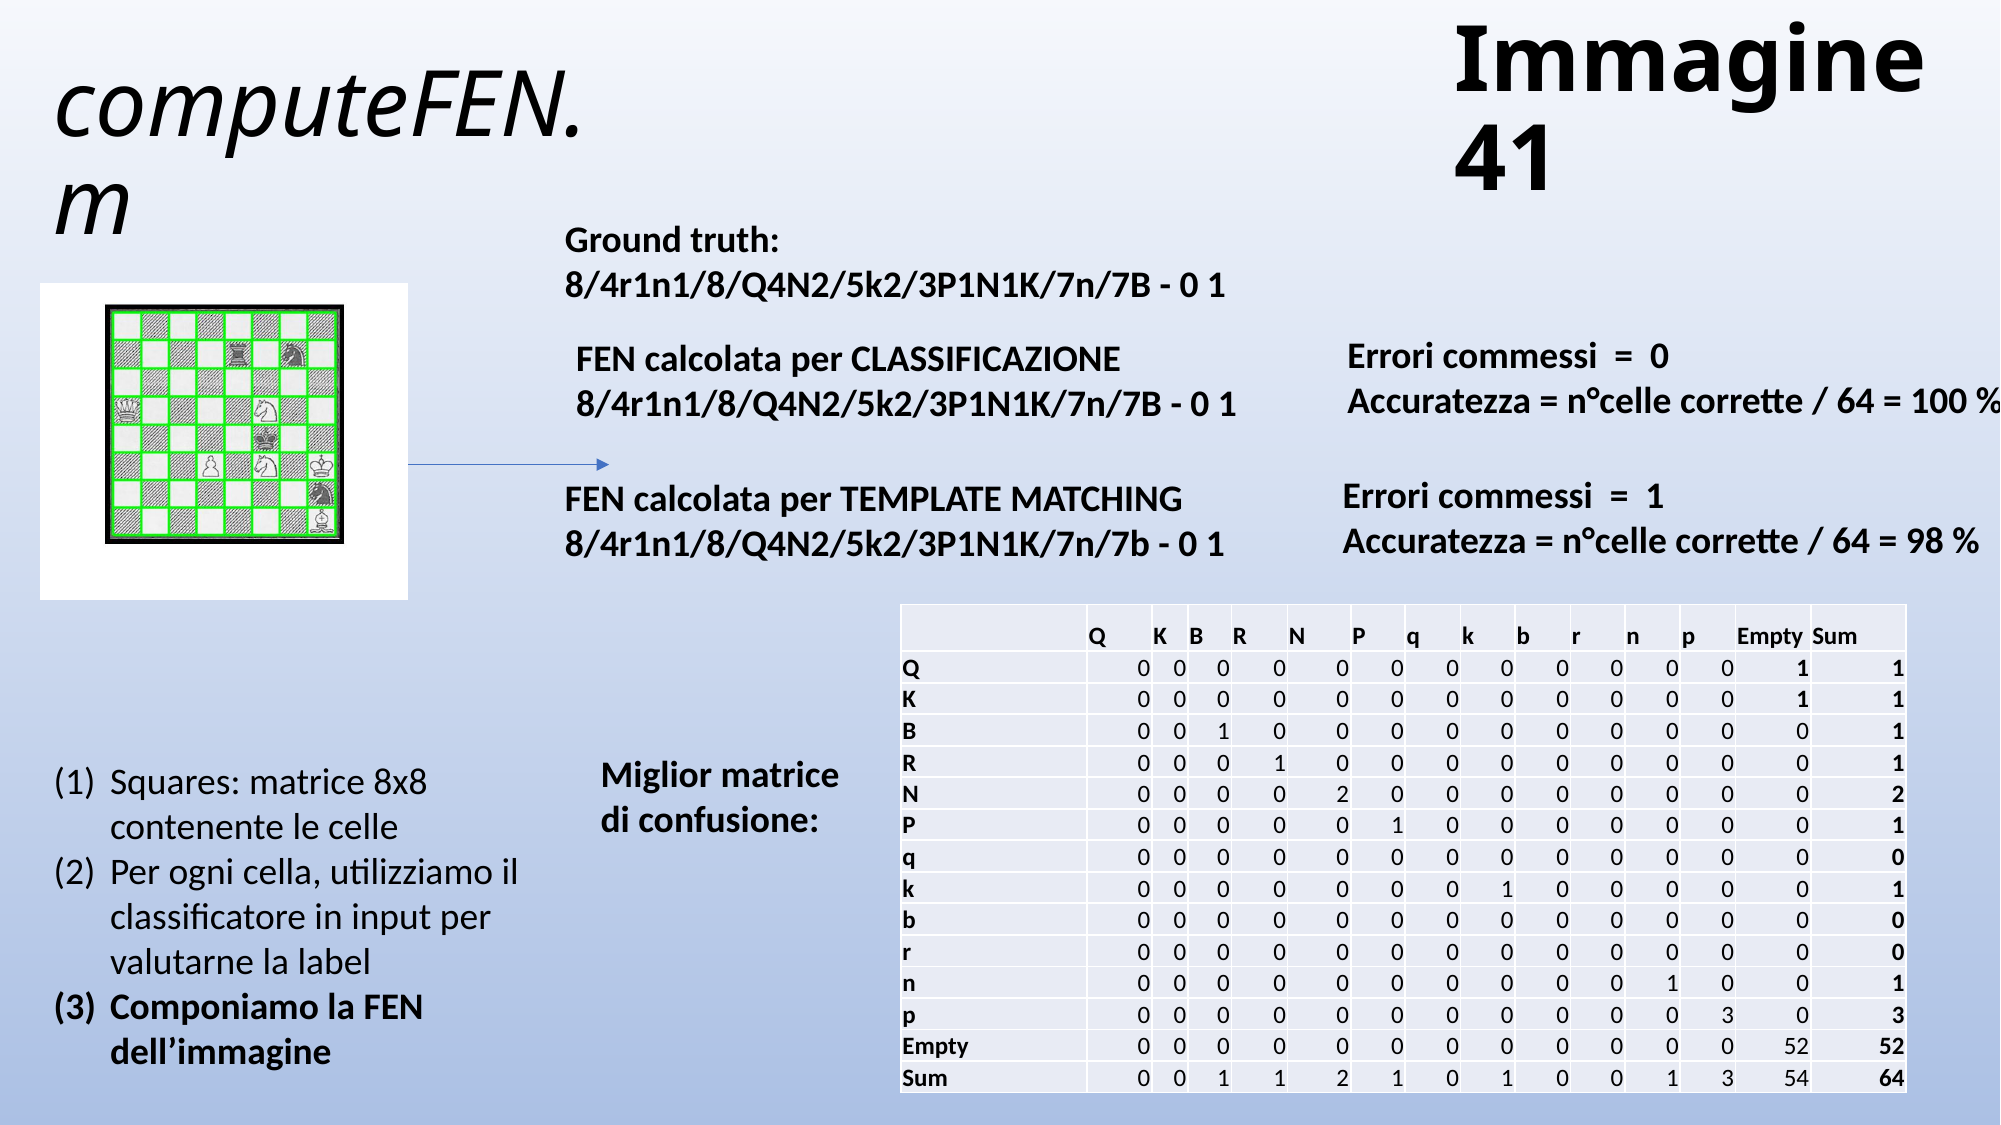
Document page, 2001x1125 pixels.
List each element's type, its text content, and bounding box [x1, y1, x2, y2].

table_cell 3 [1681, 999, 1735, 1029]
table_header B [1189, 605, 1231, 650]
table_cell 0 [1461, 904, 1514, 934]
table_cell 0 [1153, 967, 1187, 997]
table_cell 0 [1288, 999, 1350, 1029]
table_header q [1406, 605, 1460, 650]
table_cell 0 [1406, 715, 1460, 745]
table_cell 0 [1571, 1062, 1624, 1092]
table_cell 0 [1288, 967, 1350, 997]
text_box Miglior matrice di confusione: [585, 742, 855, 848]
table_cell 0 [1352, 873, 1404, 902]
table_cell 1 [1232, 1062, 1287, 1092]
table_cell 0 [1352, 715, 1404, 745]
table_cell 0 [1516, 841, 1570, 871]
table_cell 0 [1461, 684, 1514, 713]
table_cell 0 [1516, 904, 1570, 934]
table_cell 0 [1088, 652, 1151, 682]
table_cell 0 [1681, 936, 1735, 966]
table_cell 0 [1288, 747, 1350, 776]
table_cell 0 [1153, 715, 1187, 745]
table_cell 0 [1189, 1030, 1231, 1060]
table_cell 1 [1812, 873, 1905, 902]
table_cell 0 [1189, 999, 1231, 1029]
table_cell 0 [1461, 652, 1514, 682]
table_cell 0 [1406, 999, 1460, 1029]
table_cell R [902, 747, 1086, 776]
table_cell 0 [1516, 652, 1570, 682]
table_cell 0 [1571, 810, 1624, 839]
table_cell 0 [1461, 999, 1514, 1029]
table_cell 0 [1516, 1030, 1570, 1060]
table_cell 0 [1189, 904, 1231, 934]
text_box computeFEN.m [38, 47, 666, 265]
table_cell 0 [1406, 747, 1460, 776]
table_cell 0 [1516, 810, 1570, 839]
table_cell 0 [1352, 652, 1404, 682]
table_cell 0 [1812, 936, 1905, 966]
table_cell 0 [1153, 999, 1187, 1029]
table_cell 0 [1571, 841, 1624, 871]
text_box FEN calcolata per CLASSIFICAZIONE 8/4r1n1/8/Q4N2/5k2/3P1N1K/7n/7B - 0 1 [561, 326, 1252, 432]
table_cell 0 [1088, 904, 1151, 934]
table_cell 0 [1189, 967, 1231, 997]
table_cell 0 [1153, 1030, 1187, 1060]
table_header Q [1088, 605, 1151, 650]
table_cell 0 [1232, 684, 1287, 713]
table_cell 0 [1571, 684, 1624, 713]
table_header R [1232, 605, 1287, 650]
table_cell 0 [1232, 999, 1287, 1029]
table_cell 0 [1681, 652, 1735, 682]
table_cell 1 [1352, 1062, 1404, 1092]
table_cell 0 [1288, 810, 1350, 839]
table_cell 0 [1232, 810, 1287, 839]
table_cell 0 [1681, 904, 1735, 934]
table_cell 0 [1681, 873, 1735, 902]
table_cell 3 [1681, 1062, 1735, 1092]
table_cell 0 [1571, 1030, 1624, 1060]
table_cell 0 [1153, 747, 1187, 776]
table_cell 0 [1571, 778, 1624, 808]
table_cell 1 [1232, 747, 1287, 776]
table_cell 52 [1812, 1030, 1905, 1060]
table_cell 0 [1626, 810, 1679, 839]
table_cell 0 [1736, 810, 1810, 839]
table_cell 0 [1681, 747, 1735, 776]
table_cell 0 [1406, 841, 1460, 871]
table_cell 0 [1461, 778, 1514, 808]
table_cell N [902, 778, 1086, 808]
table_header p [1681, 605, 1735, 650]
table_cell 0 [1088, 778, 1151, 808]
table_cell 0 [1681, 810, 1735, 839]
table_cell 0 [1736, 841, 1810, 871]
table_cell 0 [1153, 936, 1187, 966]
table_cell 0 [1571, 873, 1624, 902]
table_cell 0 [1288, 1030, 1350, 1060]
table_cell 0 [1088, 841, 1151, 871]
table_header Sum [1812, 605, 1905, 650]
table_cell 0 [1288, 715, 1350, 745]
table_header Empty [1736, 605, 1810, 650]
table_cell P [902, 810, 1086, 839]
table_cell 0 [1626, 904, 1679, 934]
table_cell 0 [1153, 873, 1187, 902]
table_cell 0 [1288, 652, 1350, 682]
table_cell 0 [1571, 747, 1624, 776]
table_cell 0 [1626, 715, 1679, 745]
table_cell 0 [1626, 999, 1679, 1029]
table_cell 0 [1406, 810, 1460, 839]
table_cell 0 [1088, 1062, 1151, 1092]
table_cell 2 [1288, 778, 1350, 808]
table_cell 0 [1153, 904, 1187, 934]
table_cell 0 [1681, 715, 1735, 745]
table_cell 0 [1088, 715, 1151, 745]
text_box Errori commessi = 1 Accuratezza = n°celle corrette / 64 = 98 % [1328, 463, 1996, 569]
table_cell 0 [1288, 904, 1350, 934]
table_cell 1 [1812, 967, 1905, 997]
table_cell 64 [1812, 1062, 1905, 1092]
table_cell 0 [1288, 873, 1350, 902]
table_cell 1 [1812, 684, 1905, 713]
table_cell 0 [1406, 1062, 1460, 1092]
table_header k [1461, 605, 1514, 650]
table_cell 0 [1461, 715, 1514, 745]
table_cell 0 [1736, 904, 1810, 934]
table_cell 0 [1153, 684, 1187, 713]
table_cell 0 [1681, 967, 1735, 997]
table_cell 0 [1571, 715, 1624, 745]
table_cell 0 [1571, 999, 1624, 1029]
table_cell 0 [1153, 778, 1187, 808]
table_cell 0 [1626, 936, 1679, 966]
table_cell Sum [902, 1062, 1086, 1092]
table_cell 0 [1736, 715, 1810, 745]
table_cell 0 [1232, 841, 1287, 871]
table_cell 0 [1406, 967, 1460, 997]
table_cell 0 [1088, 967, 1151, 997]
table_cell 0 [1736, 999, 1810, 1029]
table_cell 0 [1736, 873, 1810, 902]
table_cell 0 [1681, 1030, 1735, 1060]
table_cell 0 [1406, 652, 1460, 682]
table_cell 0 [1571, 904, 1624, 934]
table_cell 0 [1352, 999, 1404, 1029]
table_cell 0 [1516, 936, 1570, 966]
table_cell 0 [1571, 967, 1624, 997]
table_cell 0 [1626, 684, 1679, 713]
table_cell 2 [1288, 1062, 1350, 1092]
table_cell 0 [1189, 652, 1231, 682]
table_cell 1 [1461, 1062, 1514, 1092]
table_cell 1 [1626, 1062, 1679, 1092]
table_cell 0 [1153, 810, 1187, 839]
table_cell 0 [1681, 684, 1735, 713]
table_cell 0 [1812, 841, 1905, 871]
table_cell 1 [1812, 715, 1905, 745]
table_cell 0 [1088, 936, 1151, 966]
table_cell 0 [1736, 967, 1810, 997]
table_cell 0 [1461, 747, 1514, 776]
table_cell 0 [1352, 778, 1404, 808]
table_cell k [902, 873, 1086, 902]
table_cell 0 [1232, 967, 1287, 997]
table_cell b [902, 904, 1086, 934]
table_cell 1 [1812, 747, 1905, 776]
text_box Errori commessi = 0 Accuratezza = n°celle corrette / 64 = 100 % [1332, 323, 2000, 428]
table_cell 2 [1812, 778, 1905, 808]
table_cell 1 [1736, 652, 1810, 682]
text_box FEN calcolata per TEMPLATE MATCHING 8/4r1n1/8/Q4N2/5k2/3P1N1K/7n/7b - 0 1 [550, 466, 1240, 572]
picture [40, 283, 408, 600]
table_cell 0 [1352, 841, 1404, 871]
table_header P [1352, 605, 1404, 650]
table_cell 0 [1626, 841, 1679, 871]
table_cell 0 [1088, 873, 1151, 902]
table_cell 0 [1516, 684, 1570, 713]
table_cell 0 [1232, 873, 1287, 902]
table_header n [1626, 605, 1679, 650]
table_cell 0 [1516, 967, 1570, 997]
table_cell 1 [1189, 715, 1231, 745]
table_cell Empty [902, 1030, 1086, 1060]
table_cell q [902, 841, 1086, 871]
table_cell 0 [1088, 1030, 1151, 1060]
table_cell 0 [1232, 904, 1287, 934]
table_cell 0 [1516, 1062, 1570, 1092]
table_cell 0 [1088, 747, 1151, 776]
table_cell 0 [1189, 778, 1231, 808]
table_cell 0 [1626, 778, 1679, 808]
table_cell 0 [1406, 1030, 1460, 1060]
table_cell 0 [1352, 684, 1404, 713]
table_cell 0 [1571, 936, 1624, 966]
table_cell 0 [1516, 778, 1570, 808]
table_cell 0 [1352, 1030, 1404, 1060]
table_cell 0 [1232, 1030, 1287, 1060]
table_cell 0 [1516, 747, 1570, 776]
table_cell 54 [1736, 1062, 1810, 1092]
table_cell 0 [1461, 1030, 1514, 1060]
table_header [902, 605, 1086, 650]
table_cell 0 [1406, 778, 1460, 808]
table_cell 0 [1681, 778, 1735, 808]
table_cell 3 [1812, 999, 1905, 1029]
table_cell 0 [1352, 904, 1404, 934]
table_cell 0 [1153, 1062, 1187, 1092]
table_cell 0 [1189, 684, 1231, 713]
table_cell 0 [1352, 967, 1404, 997]
table_cell 0 [1232, 715, 1287, 745]
table_cell 0 [1189, 841, 1231, 871]
table_cell 0 [1681, 841, 1735, 871]
table_cell 1 [1352, 810, 1404, 839]
table_cell 0 [1516, 715, 1570, 745]
table_cell n [902, 967, 1086, 997]
table_cell 0 [1352, 747, 1404, 776]
table_cell 0 [1088, 999, 1151, 1029]
table_cell 0 [1153, 652, 1187, 682]
text_box Squares: matrice 8x8 contenente le celle Per ogni cella, utilizziamo il classificatore in input per valutarne la label Componiamo la FEN dell’immagine [39, 749, 581, 1080]
table_cell 0 [1288, 684, 1350, 713]
table_cell 0 [1088, 810, 1151, 839]
table_cell p [902, 999, 1086, 1029]
table_cell 0 [1516, 873, 1570, 902]
table_cell 0 [1571, 652, 1624, 682]
table_cell 0 [1516, 999, 1570, 1029]
table_cell 0 [1288, 936, 1350, 966]
table_cell 1 [1812, 810, 1905, 839]
table_cell 0 [1626, 747, 1679, 776]
table_cell 0 [1406, 873, 1460, 902]
table_cell 0 [1461, 936, 1514, 966]
table_cell 0 [1812, 904, 1905, 934]
table_cell 0 [1232, 936, 1287, 966]
table_cell 0 [1189, 936, 1231, 966]
table_cell r [902, 936, 1086, 966]
table_cell 52 [1736, 1030, 1810, 1060]
table_header K [1153, 605, 1187, 650]
table_cell 0 [1736, 936, 1810, 966]
table_cell 0 [1153, 841, 1187, 871]
table_cell 0 [1288, 841, 1350, 871]
table_cell 1 [1736, 684, 1810, 713]
table_cell 0 [1736, 747, 1810, 776]
table_cell 0 [1232, 778, 1287, 808]
table_cell 1 [1461, 873, 1514, 902]
table_cell 0 [1189, 873, 1231, 902]
table_cell 0 [1736, 778, 1810, 808]
table_cell 0 [1232, 652, 1287, 682]
table_cell 0 [1626, 873, 1679, 902]
table_cell 0 [1461, 810, 1514, 839]
table_cell 0 [1189, 747, 1231, 776]
table_cell 0 [1461, 967, 1514, 997]
text_box Immagine 41 [1439, 2, 2000, 220]
table_cell 1 [1626, 967, 1679, 997]
table_cell 1 [1189, 1062, 1231, 1092]
table_cell 0 [1461, 841, 1514, 871]
table_cell 0 [1406, 684, 1460, 713]
table_cell 0 [1189, 810, 1231, 839]
table_header N [1288, 605, 1350, 650]
table_header r [1571, 605, 1624, 650]
table_cell B [902, 715, 1086, 745]
table_cell 0 [1406, 936, 1460, 966]
table_cell 0 [1406, 904, 1460, 934]
table_header b [1516, 605, 1570, 650]
table_cell 0 [1626, 652, 1679, 682]
table_cell 0 [1626, 1030, 1679, 1060]
table_cell 0 [1352, 936, 1404, 966]
table_cell 1 [1812, 652, 1905, 682]
table_cell 0 [1088, 684, 1151, 713]
table_cell Q [902, 652, 1086, 682]
table_cell K [902, 684, 1086, 713]
text_box Ground truth: 8/4r1n1/8/Q4N2/5k2/3P1N1K/7n/7B - 0 1 [550, 207, 1241, 312]
